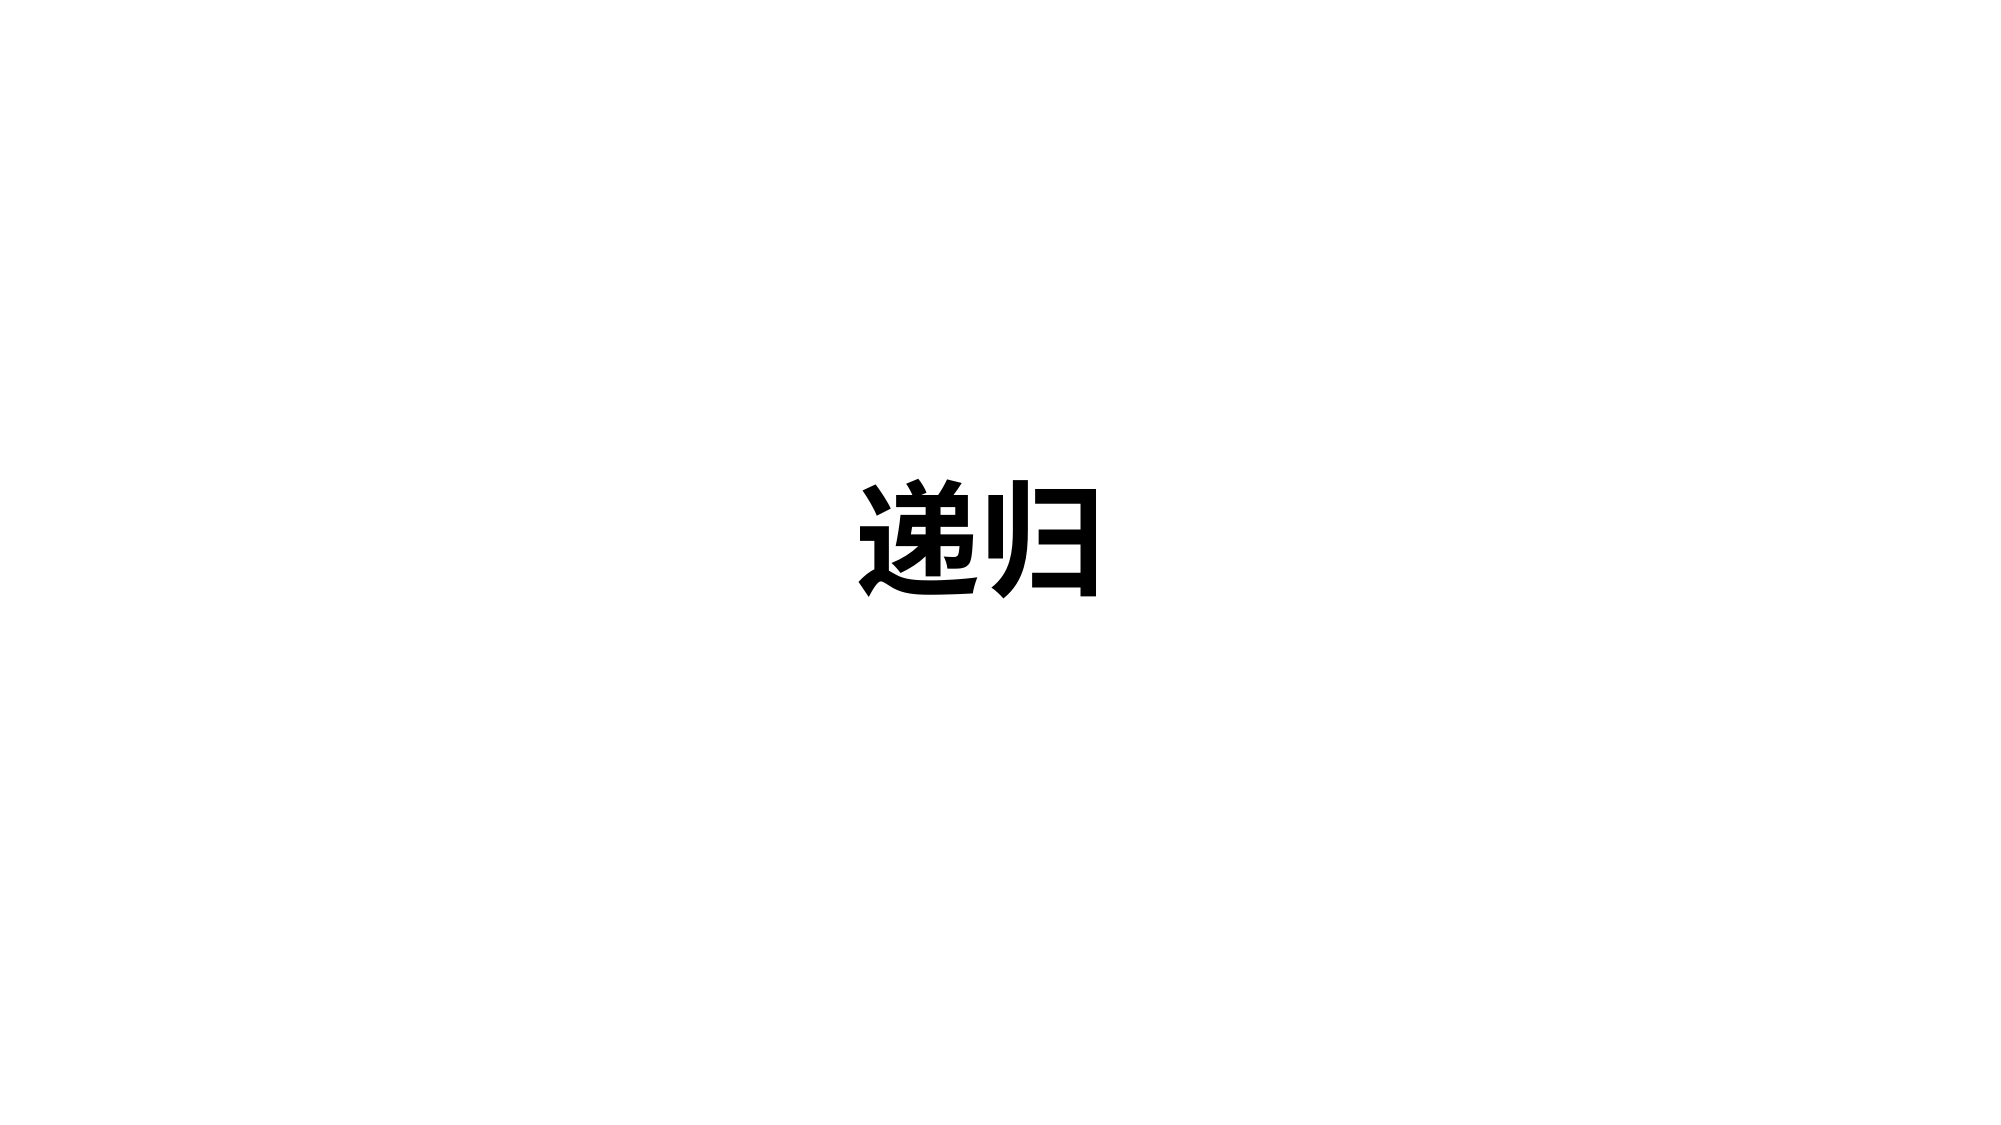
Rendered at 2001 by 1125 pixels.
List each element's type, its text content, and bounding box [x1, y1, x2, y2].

title 递归 [118, 437, 1843, 656]
